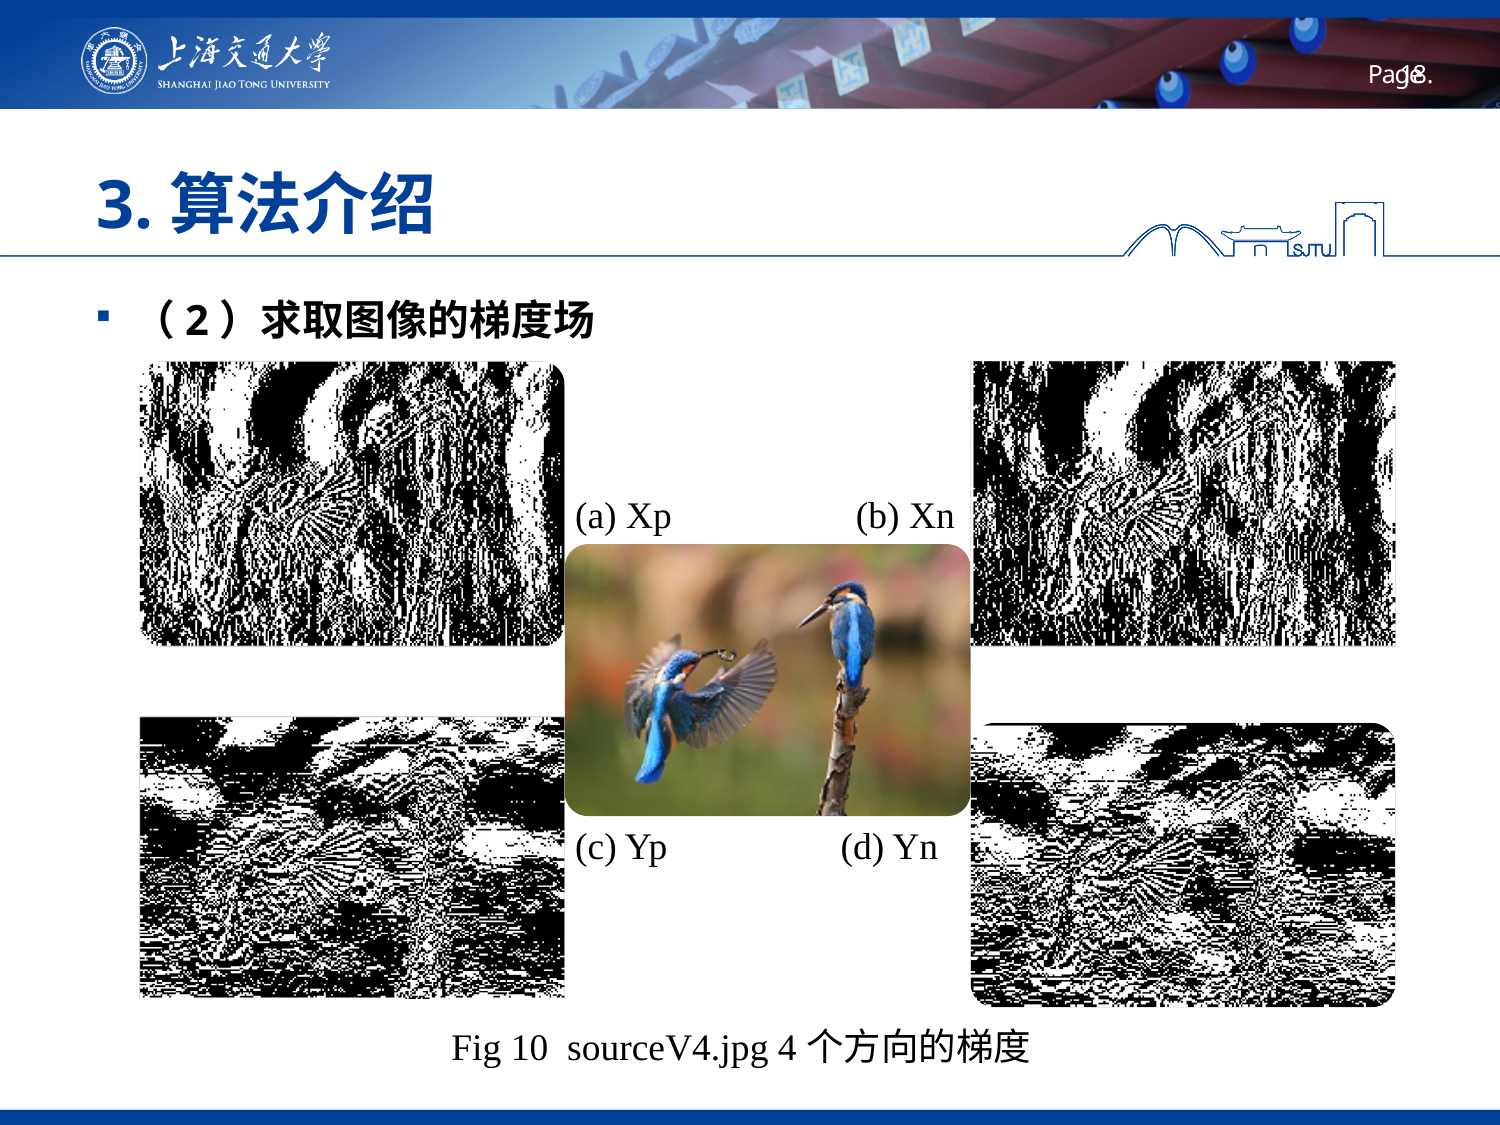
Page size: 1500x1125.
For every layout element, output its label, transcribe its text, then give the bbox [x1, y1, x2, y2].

text_box (c) Yp [565, 817, 741, 875]
text_box (d) Yn [825, 817, 954, 875]
picture [139, 360, 1396, 1008]
list （2）求取图像的梯度场 [81, 276, 1455, 1084]
text_box Fig 10 sourceV4.jpg 4个方向的梯度 [436, 1015, 1046, 1075]
text_box (b) Xn [841, 483, 970, 544]
title 3.算法介绍 [81, 160, 1455, 255]
text_box (a) Xp [565, 483, 687, 544]
picture [0, 18, 1500, 109]
